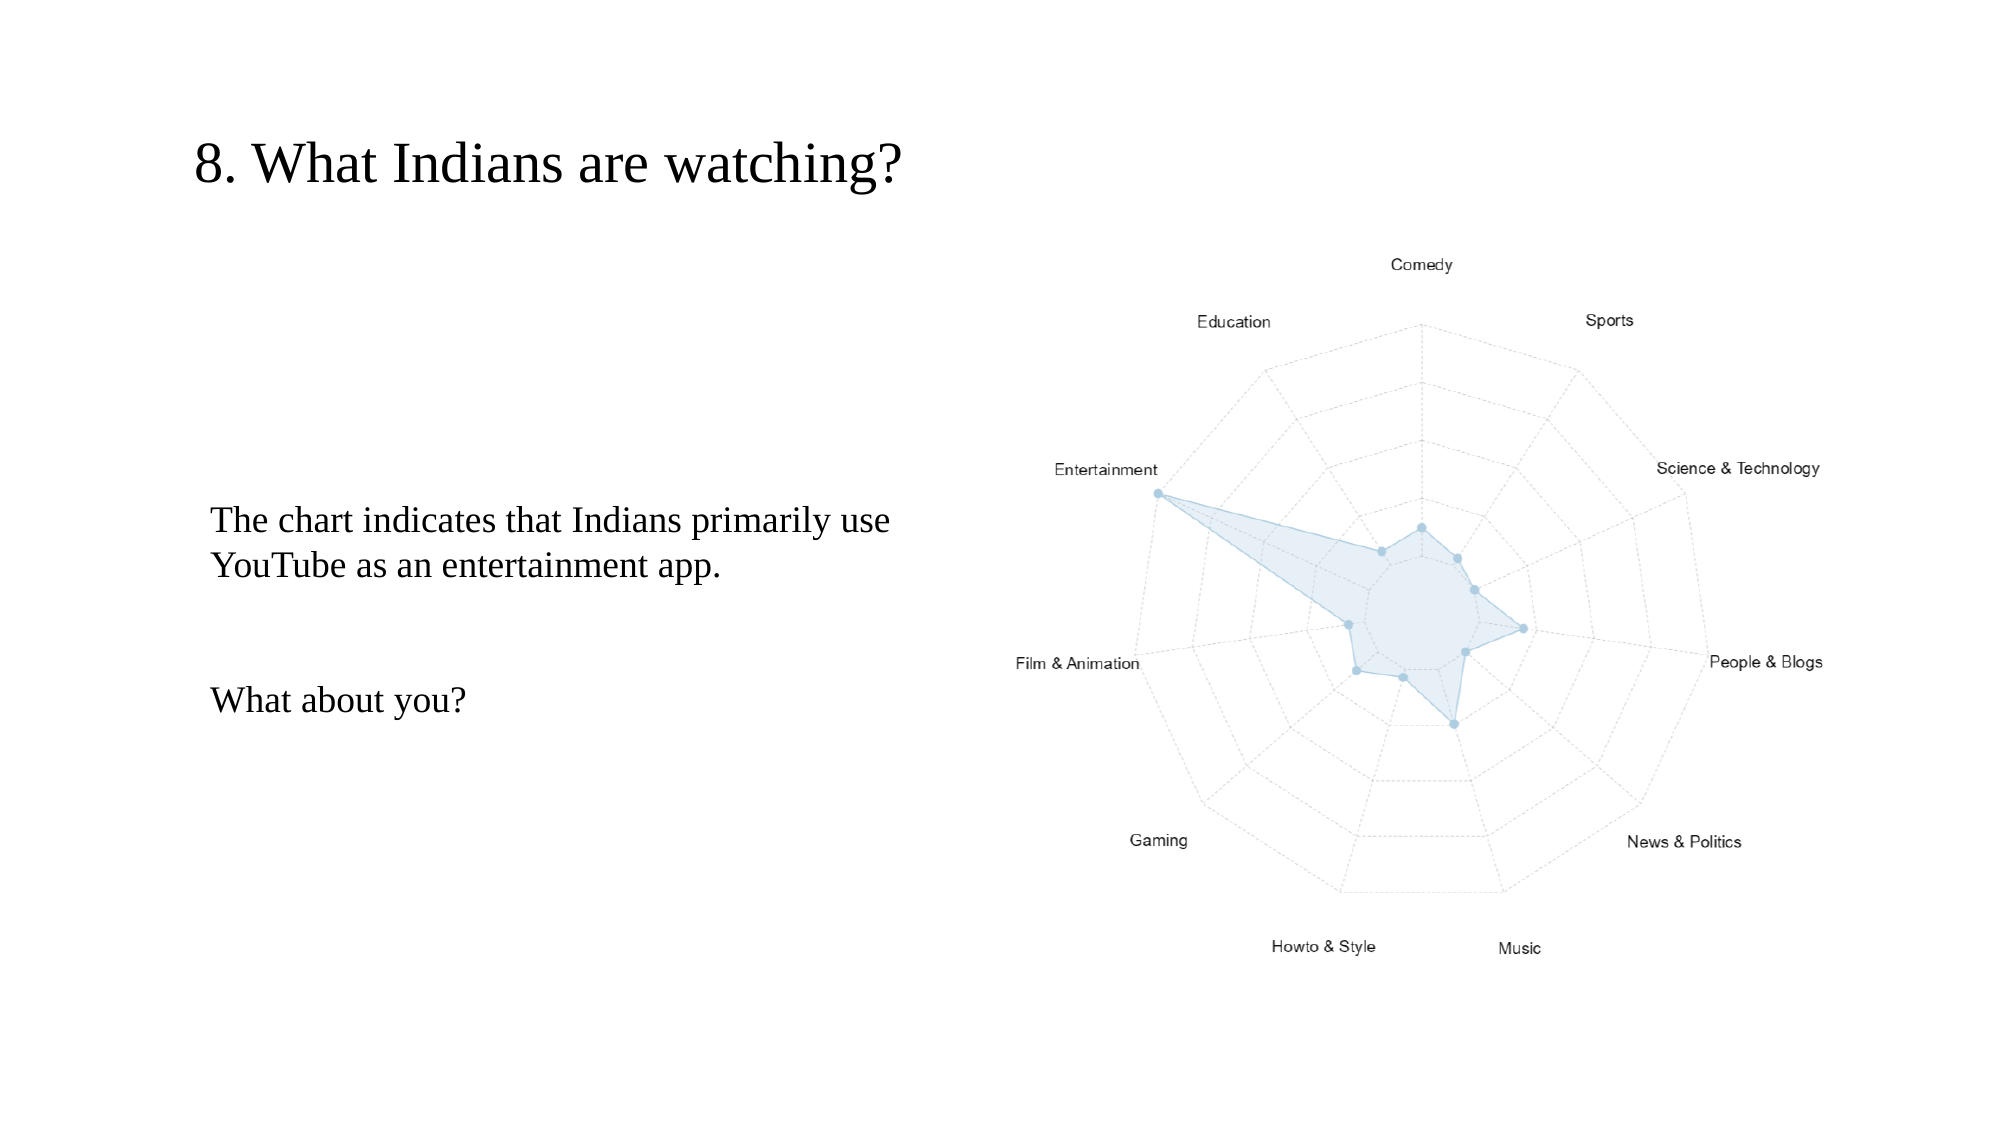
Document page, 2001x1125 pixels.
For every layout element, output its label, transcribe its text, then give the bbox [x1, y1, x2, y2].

picture [999, 205, 1828, 1034]
text_box The chart indicates that Indians primarily use YouTube as an entertainment app. What about you? [195, 487, 999, 728]
text_box 8. What Indians are watching? [179, 117, 919, 202]
